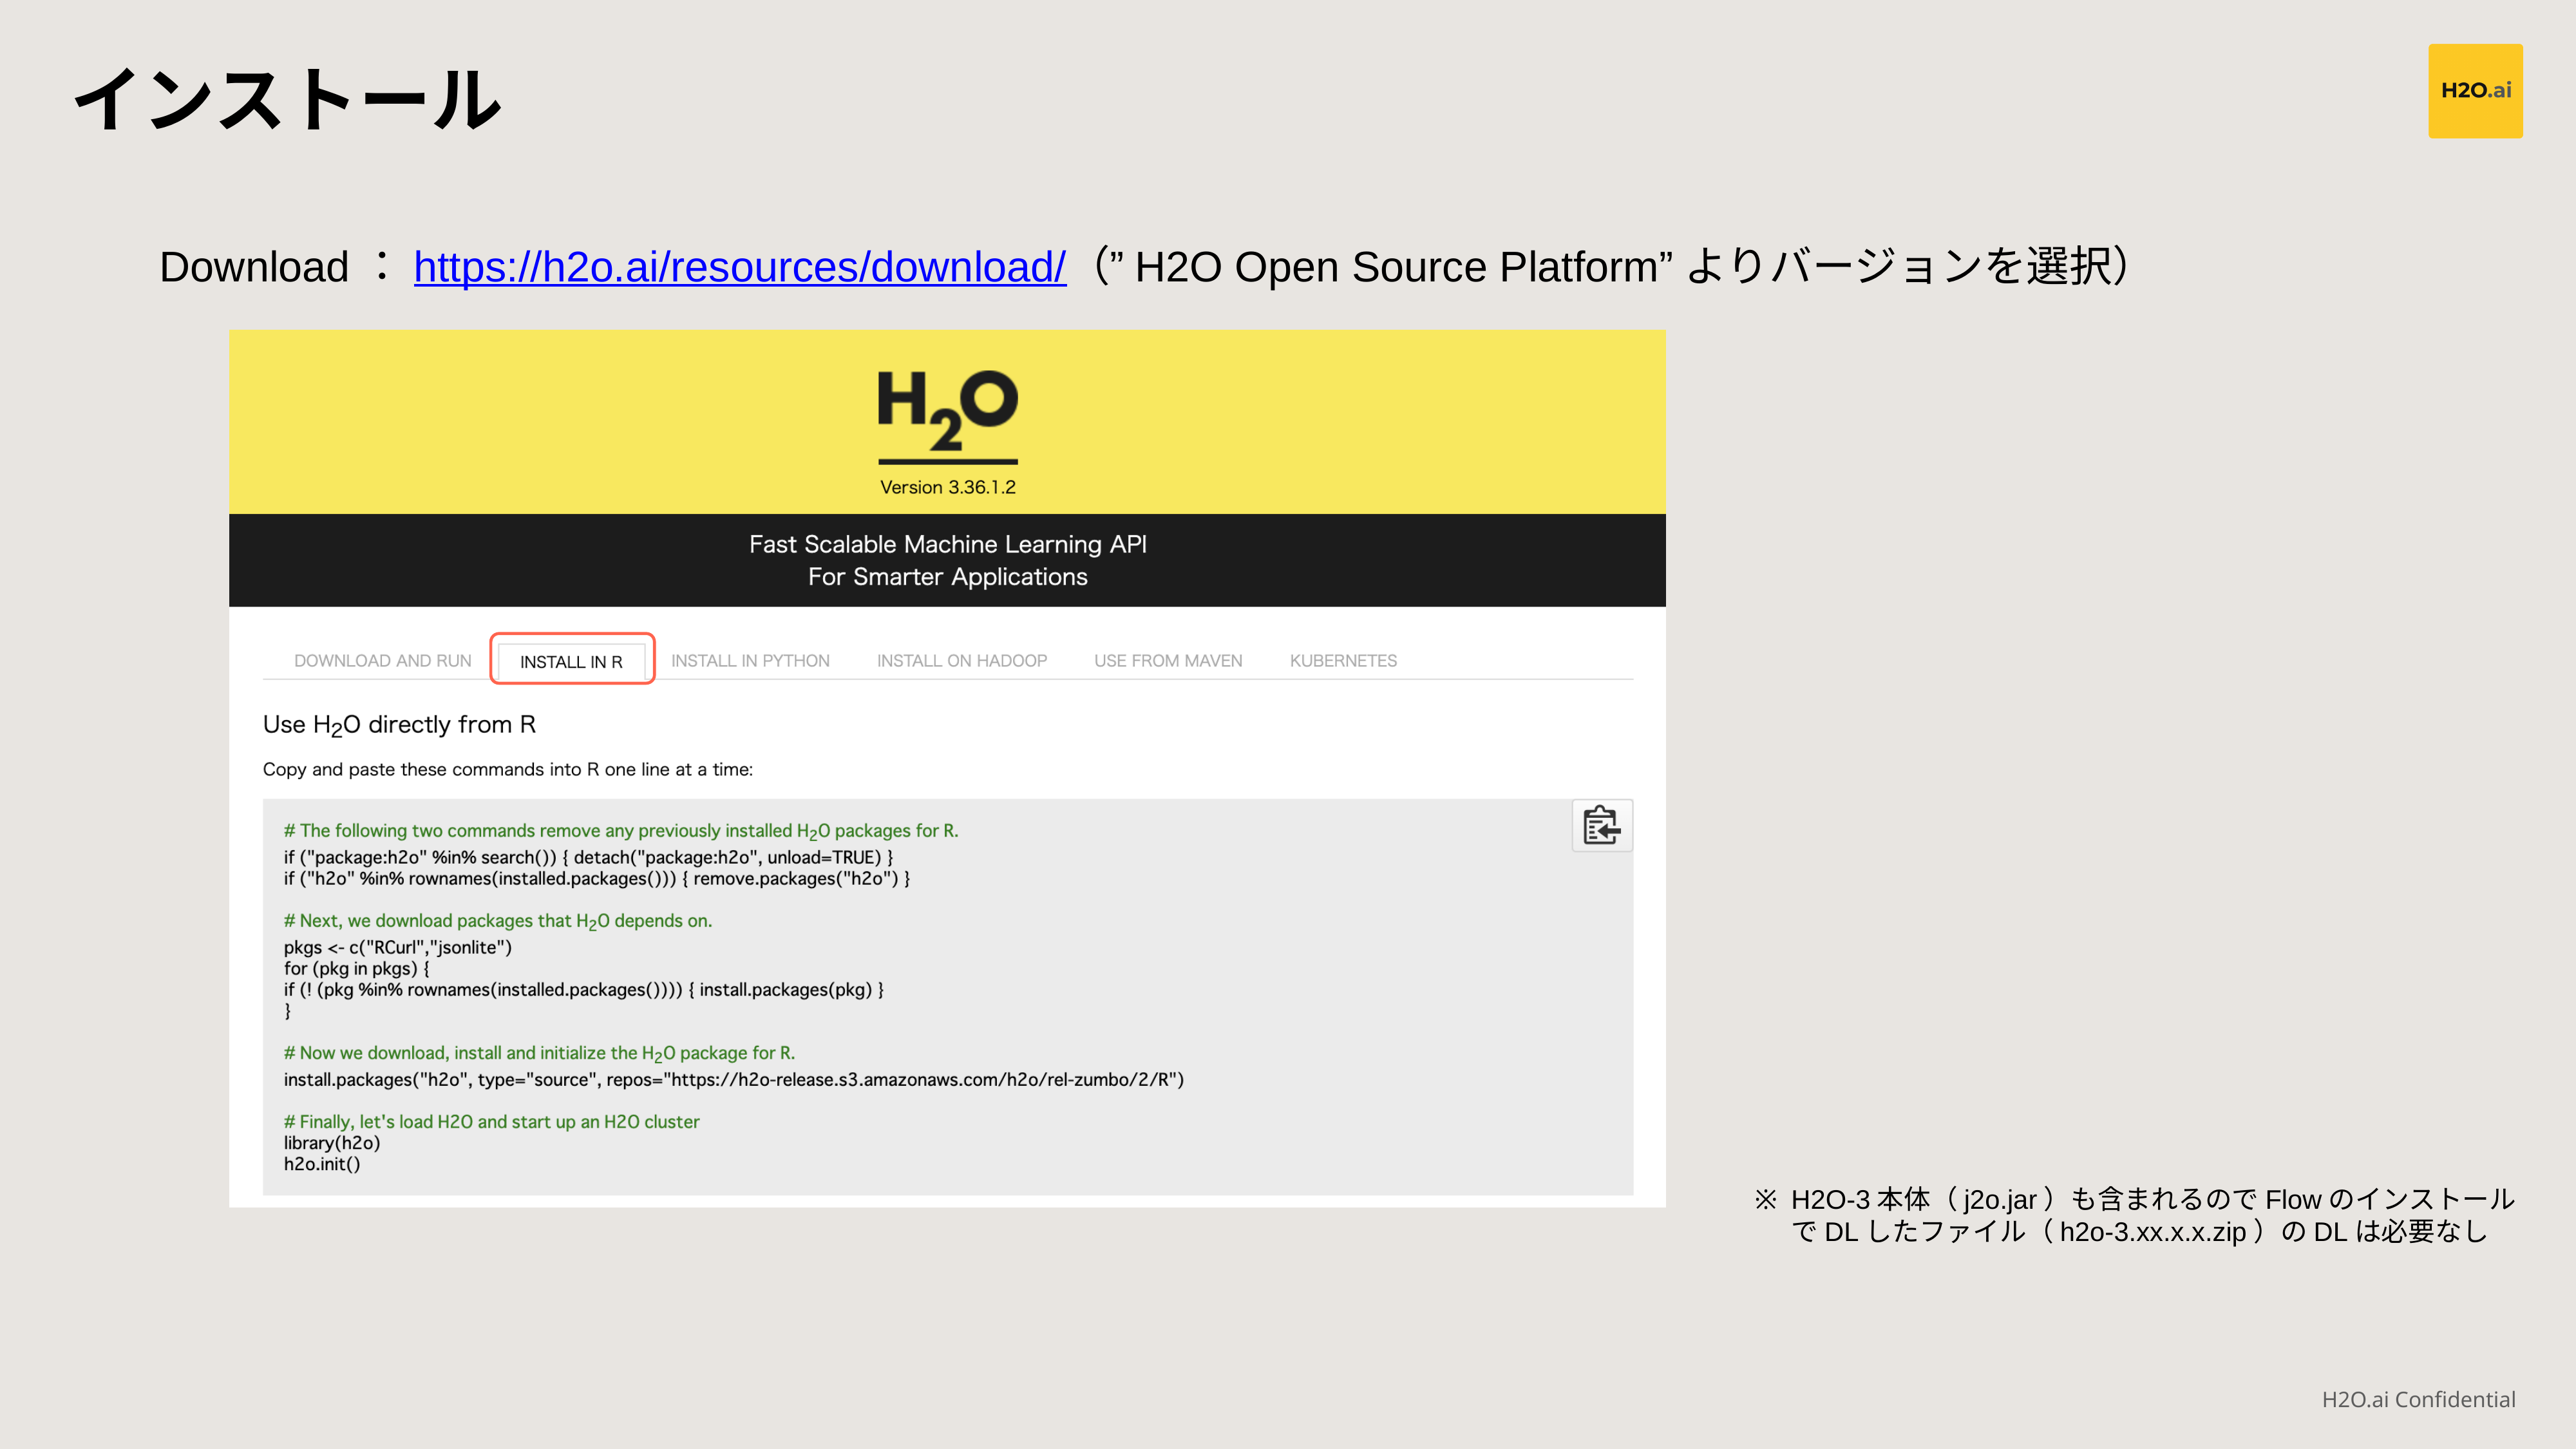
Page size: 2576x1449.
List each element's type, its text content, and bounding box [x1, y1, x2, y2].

text_box H2O-3本体（j2o.jar）も含まれるのでFlowのインストールでDLしたファイル（h2o-3.xx.x.x.zip）のDLは必要なし [1745, 1177, 2547, 1252]
picture [229, 329, 1666, 1208]
picture [2429, 44, 2523, 138]
text_box インストール [61, 49, 2363, 146]
text_box Download：https://h2o.ai/resources/download/（”H2O Open Source Platform”よりバージョンを選択） [149, 234, 2427, 295]
